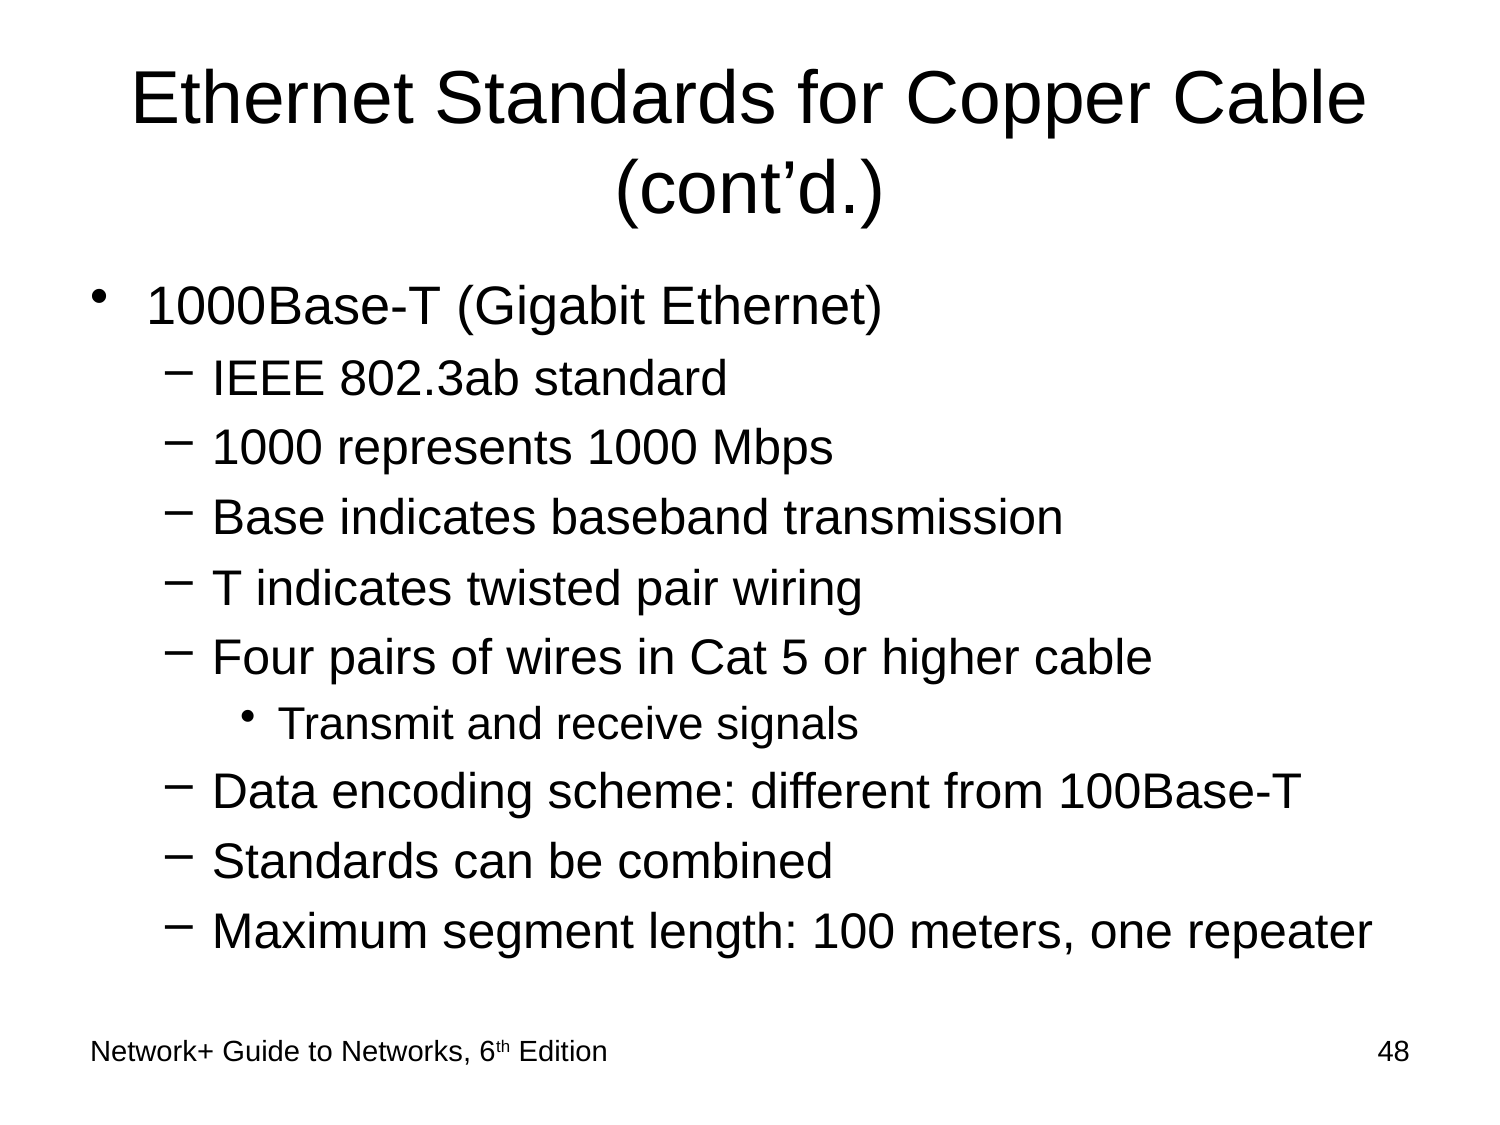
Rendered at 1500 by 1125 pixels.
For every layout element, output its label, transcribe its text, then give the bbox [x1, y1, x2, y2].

slide_number 48 [1074, 1024, 1426, 1103]
footer Network+ Guide to Networks, 6th Edition [74, 1024, 988, 1103]
title Ethernet Standards for Copper Cable (cont’d.) [75, 45, 1425, 233]
list 1000Base-T (Gigabit Ethernet) IEEE 802.3ab standard 1000 represents 1000 Mbps Base indicates baseband transmission T indicates twisted pair wiring Four pairs of wires in Cat 5 or higher cable Transmit and receive signals Data encoding scheme: different from 100Base-T Standards can be combined Maximum segment length: 100 meters, one repeater [75, 262, 1425, 1005]
